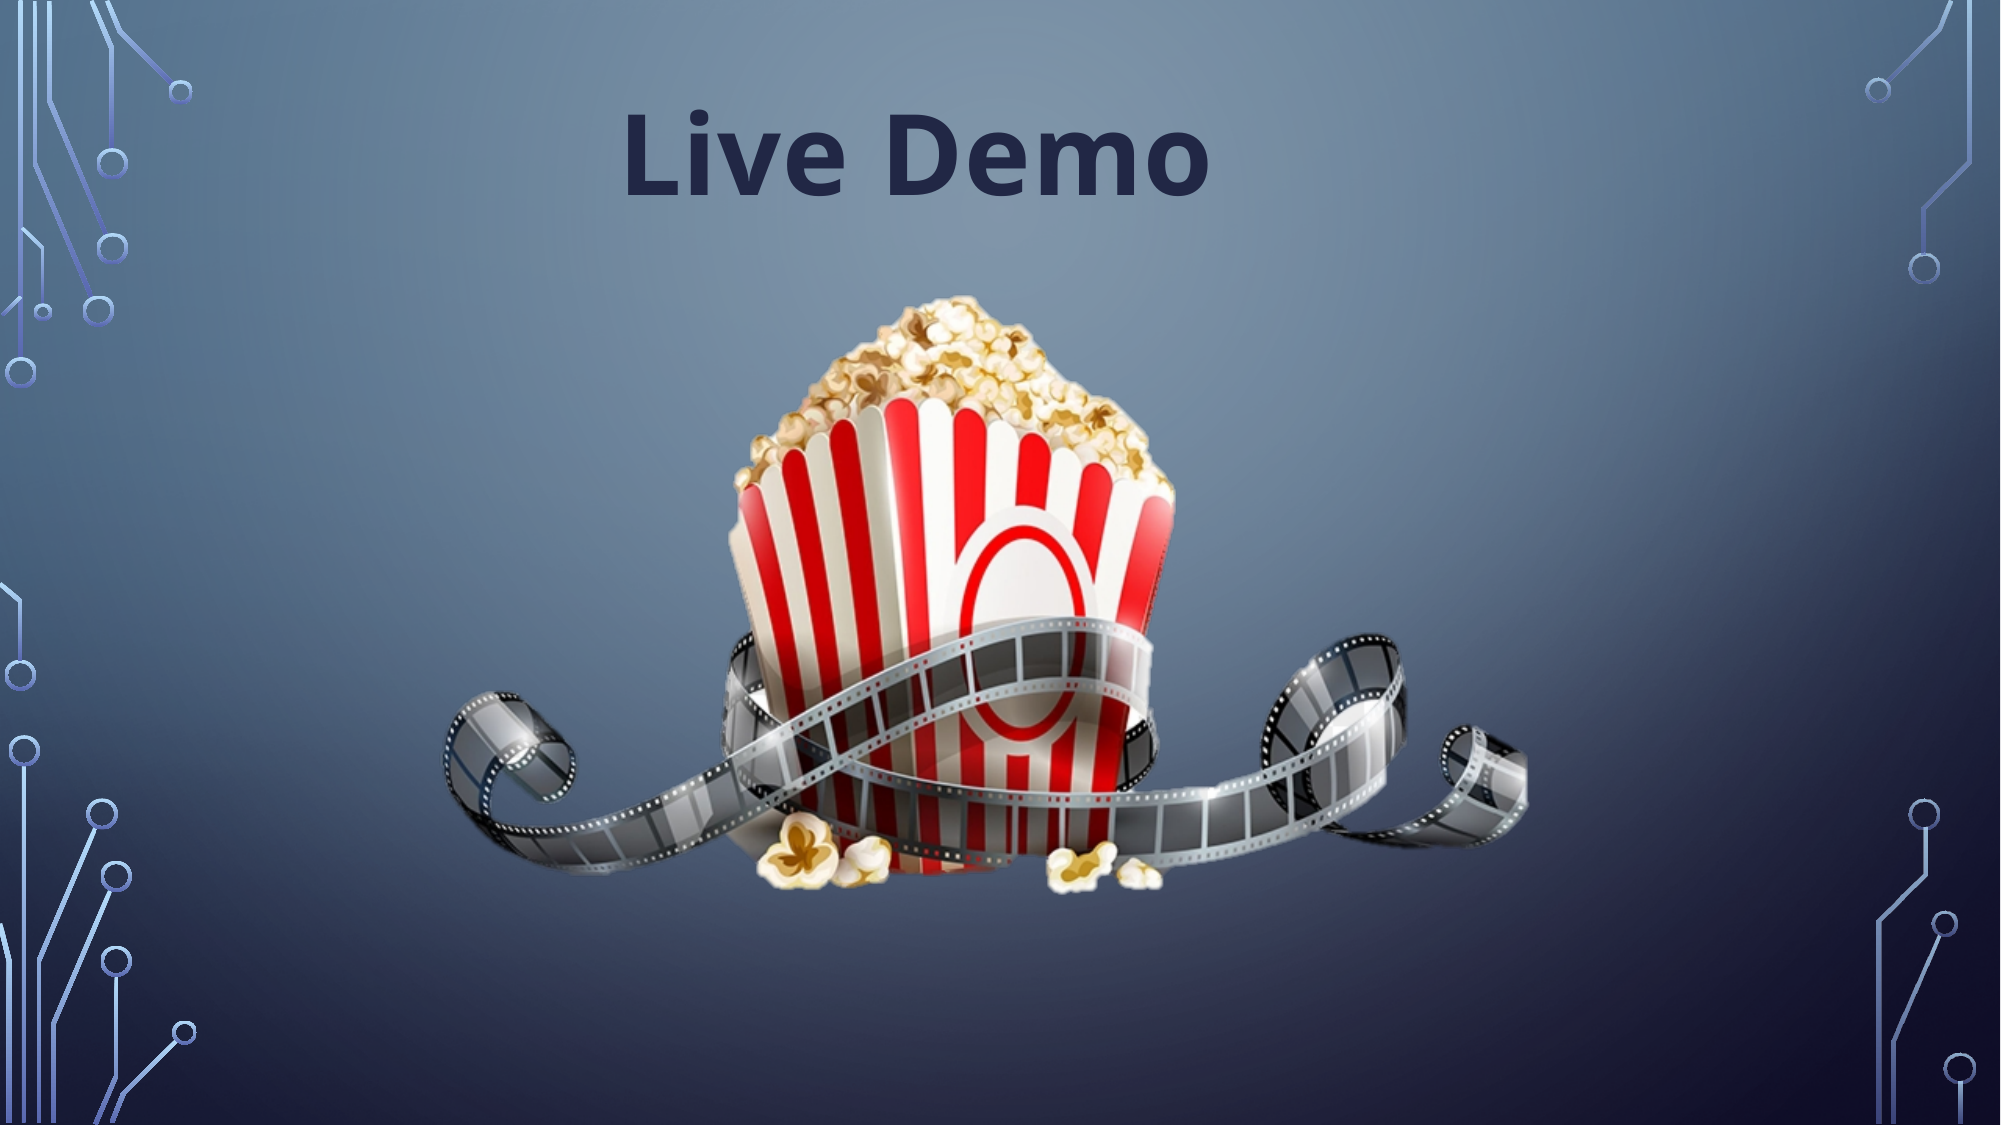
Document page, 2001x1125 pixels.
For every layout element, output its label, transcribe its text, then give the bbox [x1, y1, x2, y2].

picture [332, 226, 1646, 977]
text_box Live Demo [603, 75, 1229, 225]
